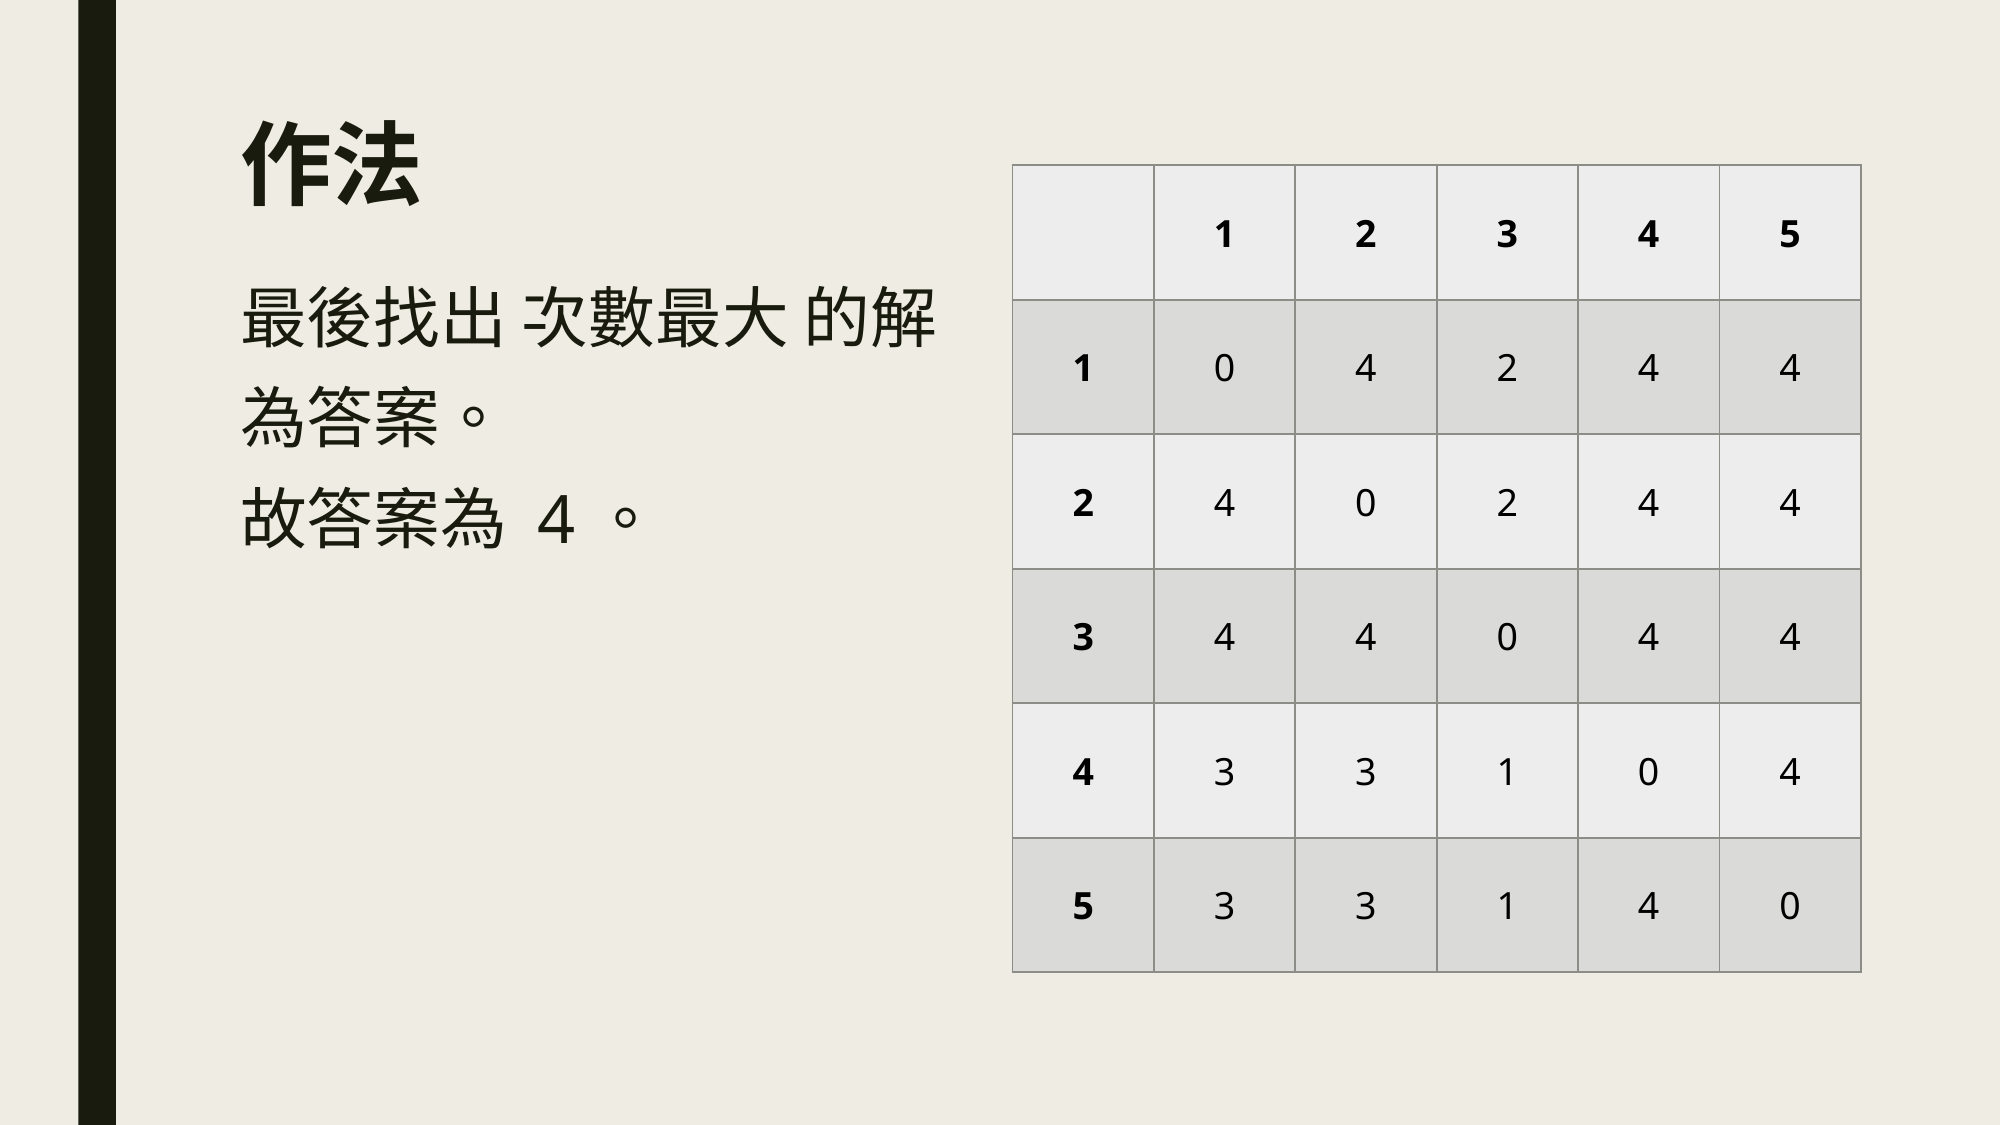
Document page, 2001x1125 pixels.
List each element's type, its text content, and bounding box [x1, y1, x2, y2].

table_cell 4 [1579, 435, 1719, 568]
table_cell 4 [1579, 301, 1719, 433]
table_cell 0 [1579, 704, 1719, 837]
table_header 2 [1296, 166, 1436, 299]
table_cell 4 [1155, 435, 1294, 568]
table_cell 0 [1720, 839, 1860, 971]
table_cell 4 [1155, 570, 1294, 702]
table_header 3 [1438, 166, 1577, 299]
table_cell 1 [1013, 301, 1153, 433]
table_header 4 [1579, 166, 1719, 299]
table_cell 4 [1013, 704, 1153, 837]
table_cell 4 [1579, 570, 1719, 702]
table_header 5 [1720, 166, 1860, 299]
table_cell 3 [1155, 704, 1294, 837]
table_cell 4 [1720, 301, 1860, 433]
table_cell 4 [1720, 570, 1860, 702]
table_cell 0 [1438, 570, 1577, 702]
table_cell 4 [1296, 570, 1436, 702]
table_cell 2 [1013, 435, 1153, 568]
table_cell 4 [1296, 301, 1436, 433]
table_cell 4 [1579, 839, 1719, 971]
table_cell 2 [1438, 301, 1577, 433]
table_cell 3 [1296, 704, 1436, 837]
table_header [1013, 166, 1153, 299]
table_cell 5 [1013, 839, 1153, 971]
table_cell 0 [1155, 301, 1294, 433]
list 最後找出 次數最大 的解 為答案。 故答案為 4。 [225, 275, 1012, 973]
table_header 1 [1155, 166, 1294, 299]
table_cell 4 [1720, 435, 1860, 568]
table_cell 2 [1438, 435, 1577, 568]
table_cell 3 [1296, 839, 1436, 971]
table_cell 0 [1296, 435, 1436, 568]
title 作法 [225, 112, 1800, 253]
table_cell 1 [1438, 704, 1577, 837]
table_cell 4 [1720, 704, 1860, 837]
table_cell 3 [1155, 839, 1294, 971]
table_cell 3 [1013, 570, 1153, 702]
table_cell 1 [1438, 839, 1577, 971]
